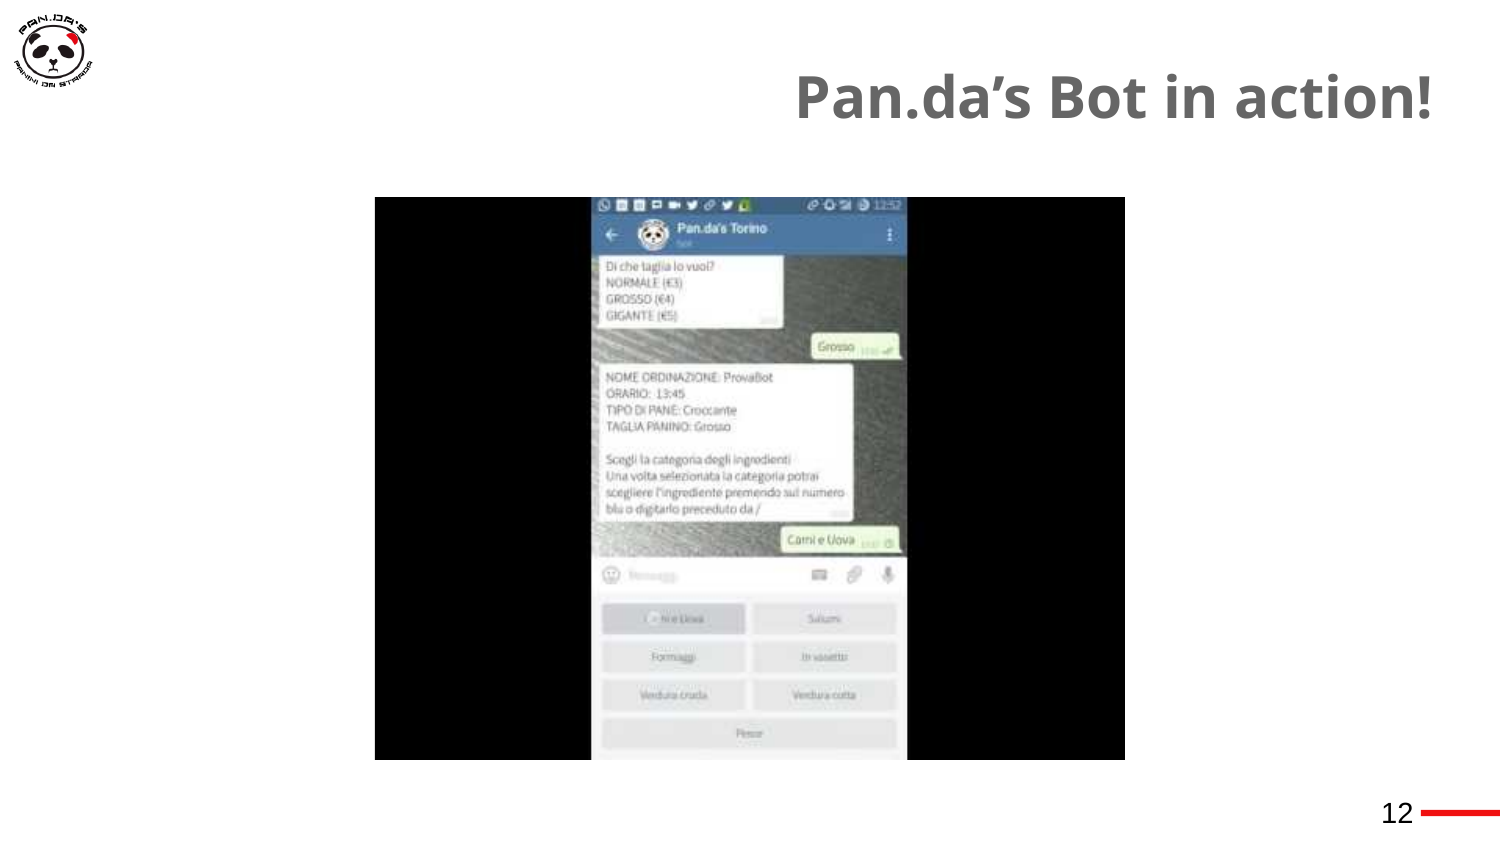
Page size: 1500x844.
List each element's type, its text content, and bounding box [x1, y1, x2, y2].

slide_number ‹#› [1366, 779, 1457, 844]
title Pan.da’s Bot in action! [51, 48, 1449, 142]
text_box [374, 197, 1125, 760]
picture [12, 12, 94, 89]
